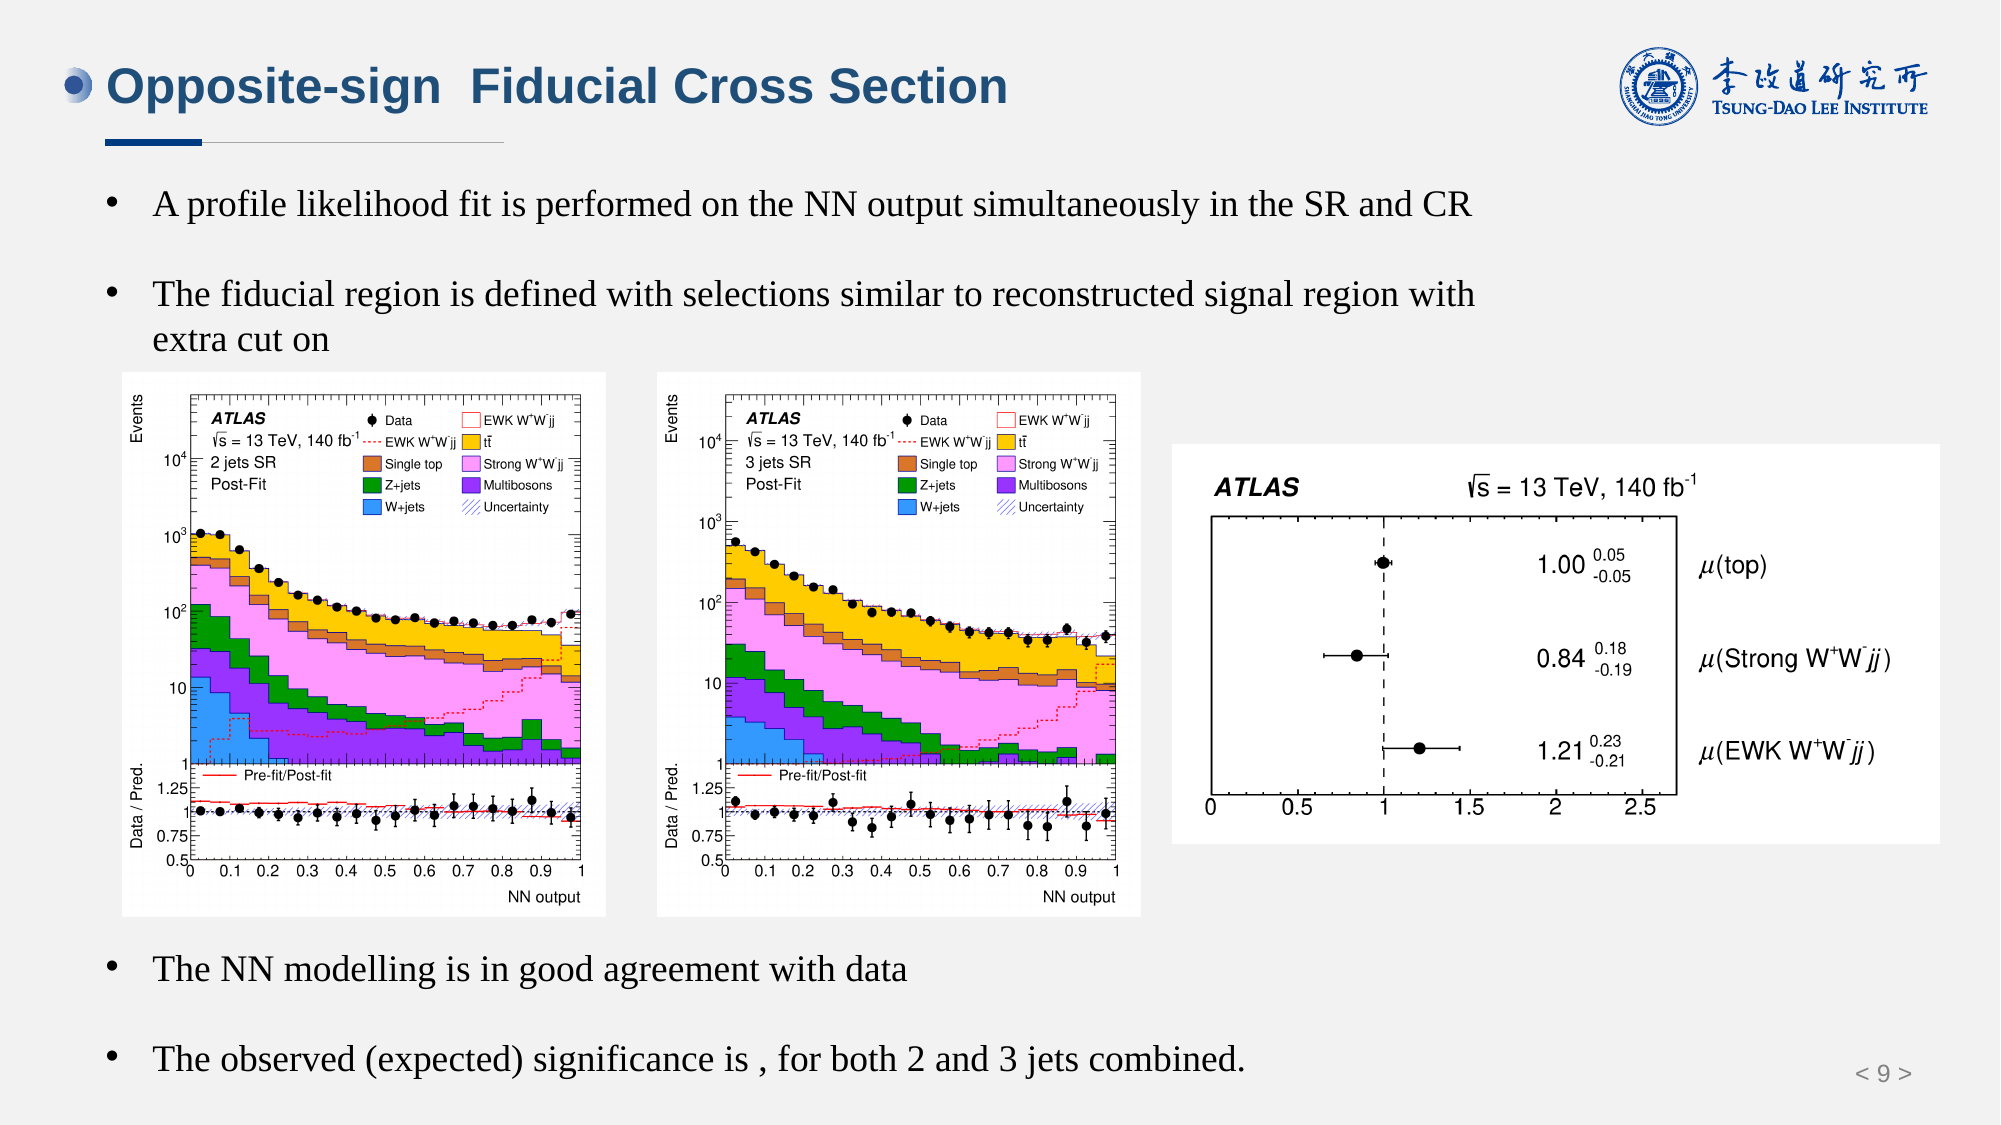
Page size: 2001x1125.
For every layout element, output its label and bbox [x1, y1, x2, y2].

picture [122, 372, 606, 917]
picture [1171, 444, 1941, 844]
picture [657, 372, 1141, 917]
